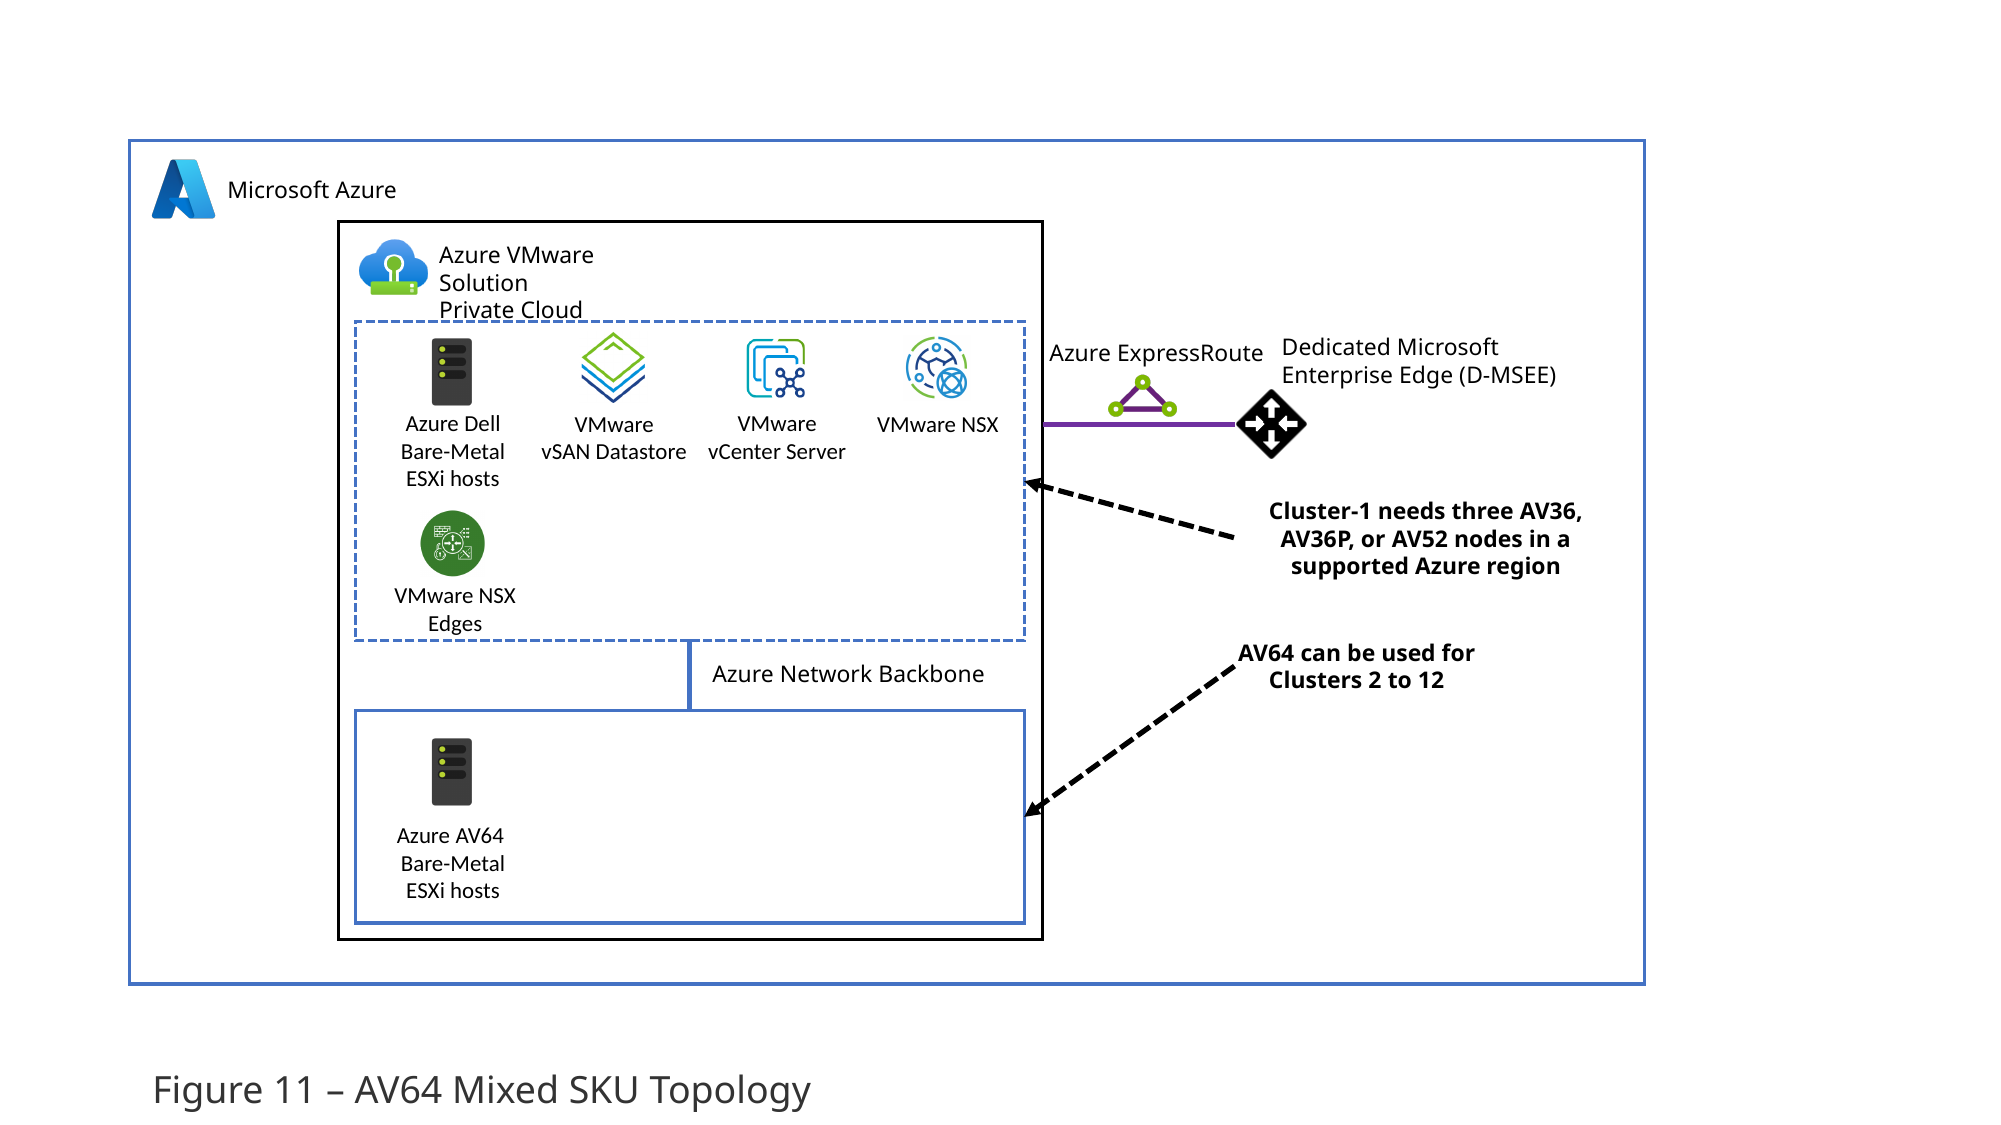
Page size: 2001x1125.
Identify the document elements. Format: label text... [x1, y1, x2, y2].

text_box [129, 140, 1645, 985]
text_box Figure 11 – AV64 Mixed SKU Topology [137, 1058, 1967, 1119]
